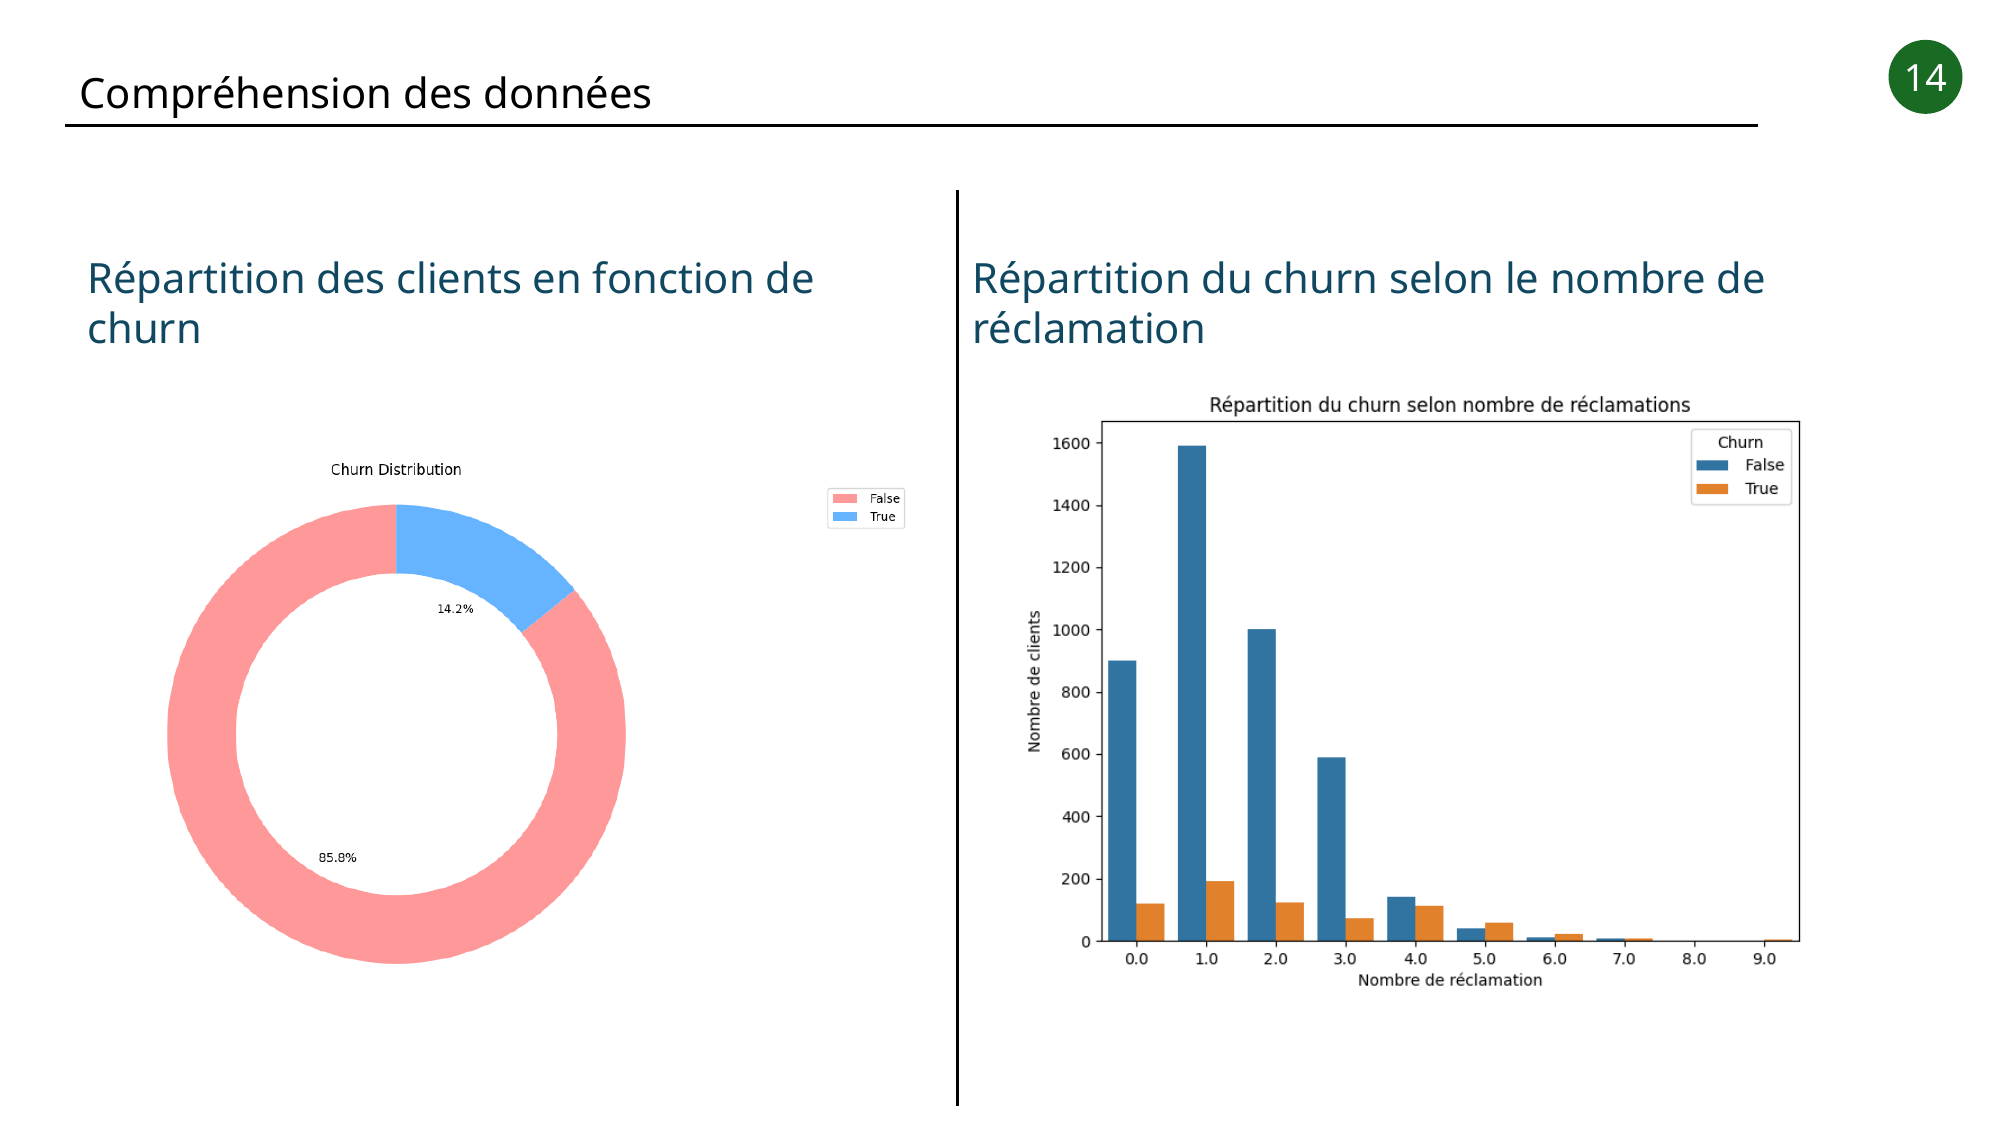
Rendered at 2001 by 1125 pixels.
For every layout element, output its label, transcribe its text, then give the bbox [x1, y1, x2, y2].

picture [988, 339, 1889, 1016]
text_box 14 [1886, 38, 1965, 116]
picture [72, 427, 935, 1015]
text_box Compréhension des données [64, 59, 1030, 124]
text_box Répartition des clients en fonction de churn [72, 243, 889, 359]
text_box Répartition du churn selon le nombre de réclamation [959, 243, 1928, 359]
